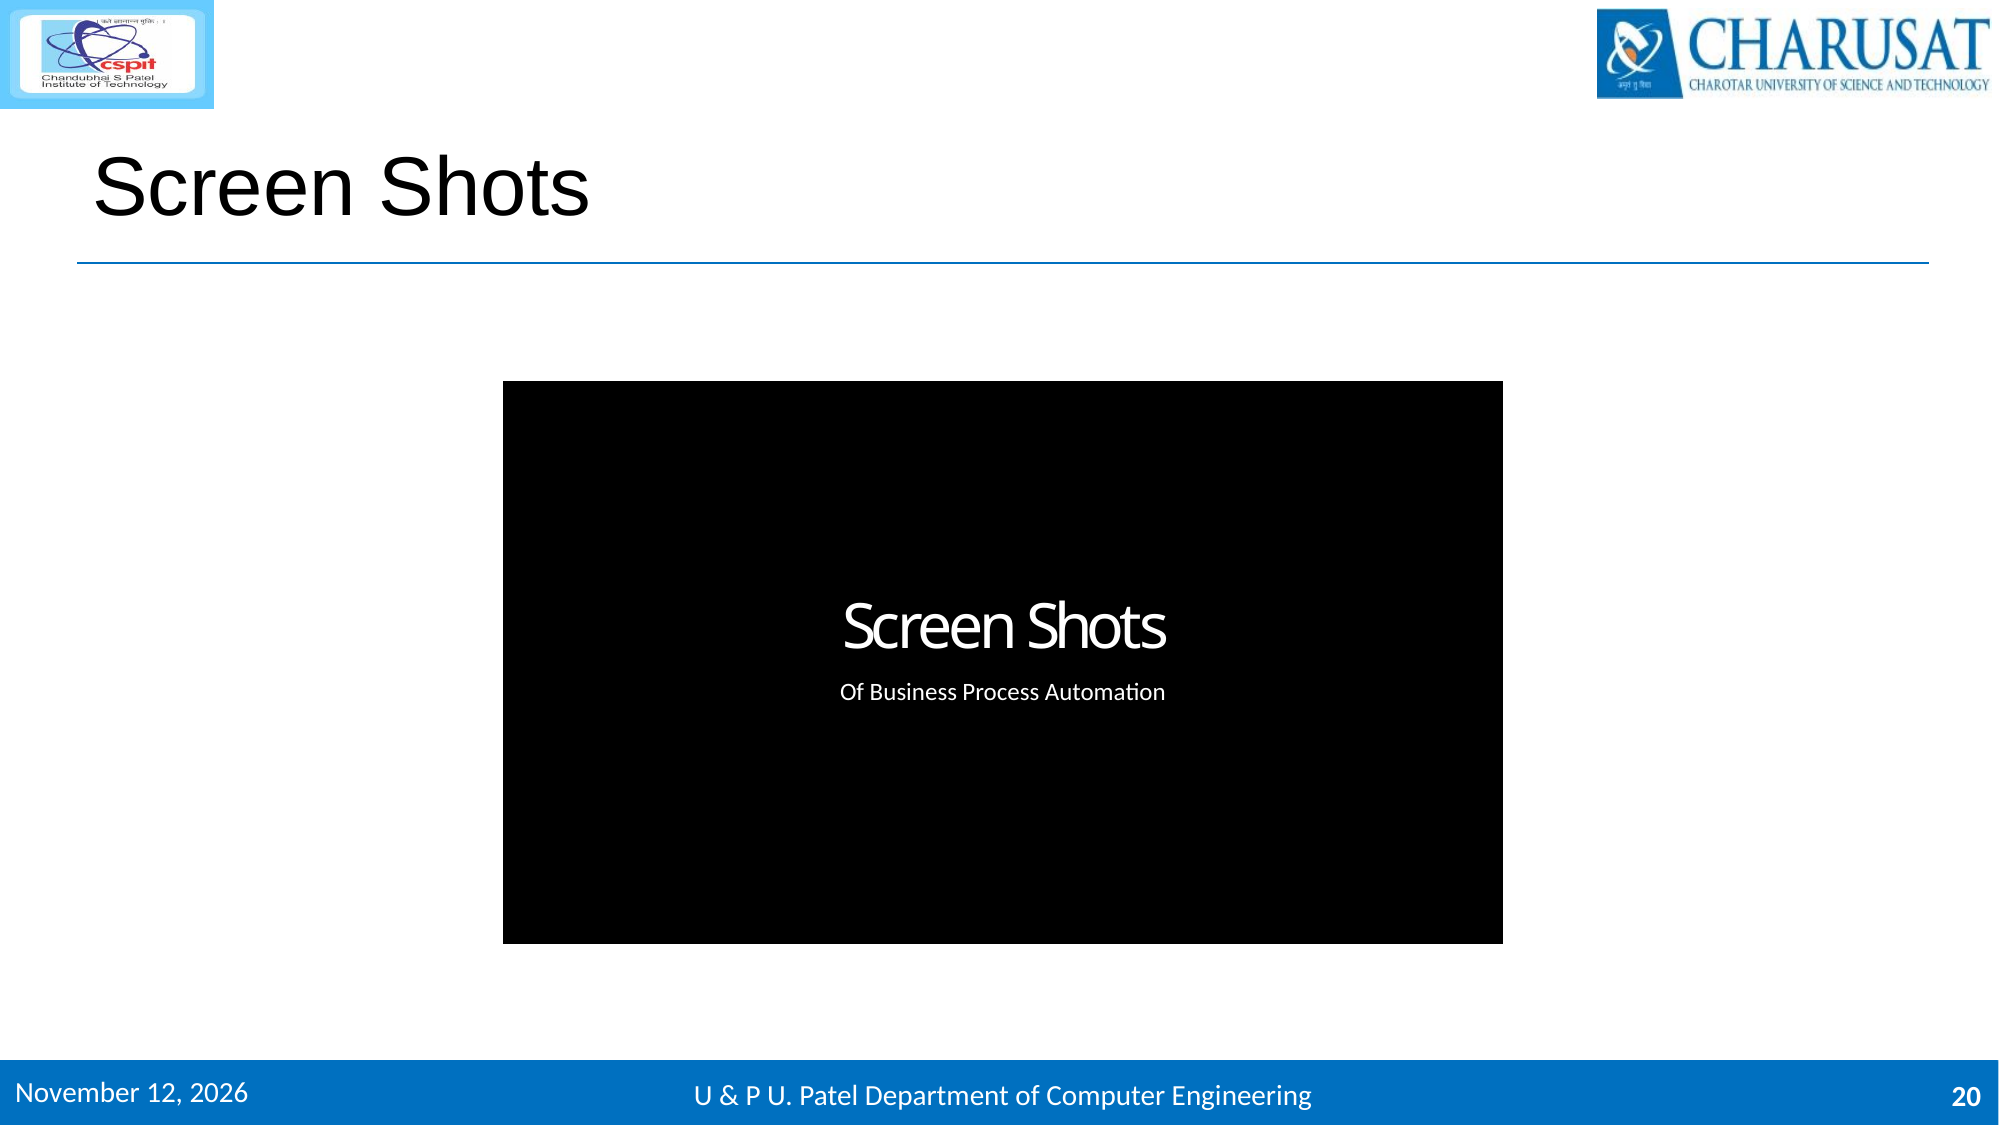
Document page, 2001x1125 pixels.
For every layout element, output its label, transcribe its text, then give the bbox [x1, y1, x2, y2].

picture [0, 1060, 1999, 1125]
slide_number 20 [1546, 1065, 1997, 1125]
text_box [503, 381, 1504, 944]
picture [0, 0, 214, 109]
footer U & P U. Patel Department of Computer Engineering [453, 1063, 1554, 1124]
picture [1597, 8, 1992, 99]
title Screen Shots [77, 116, 1930, 262]
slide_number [0, 1060, 450, 1121]
